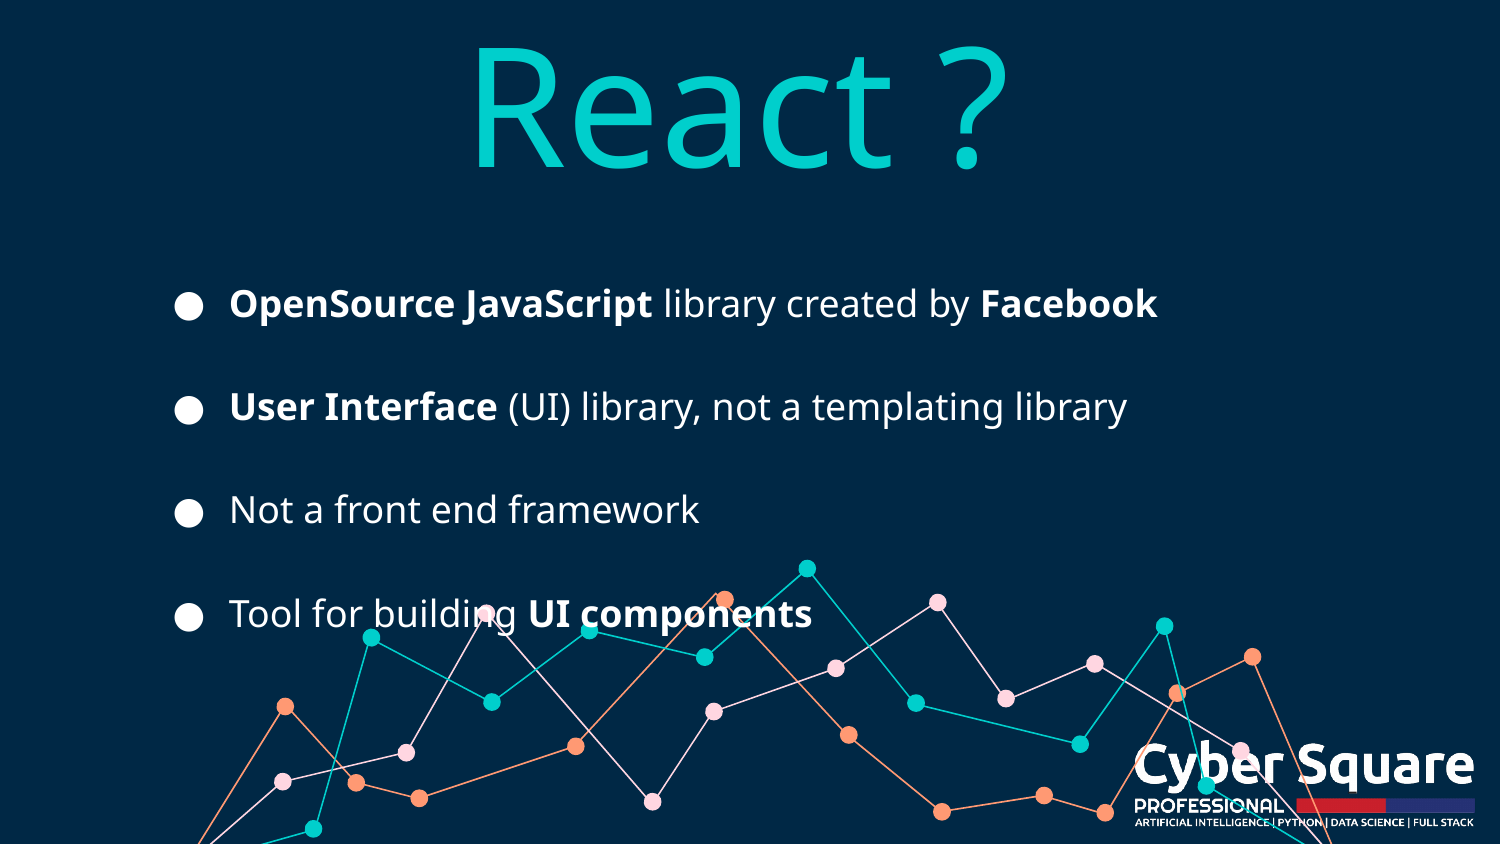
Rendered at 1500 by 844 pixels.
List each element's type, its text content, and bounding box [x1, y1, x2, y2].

title What is React ? [152, 13, 1321, 216]
picture [1096, 734, 1151, 810]
list OpenSource JavaScript library created by Facebook User Interface (UI) library, not a templating library Not a front end framework Tool for building UI components [139, 257, 1308, 659]
picture [1286, 734, 1500, 837]
picture [1194, 734, 1313, 837]
picture [1216, 734, 1327, 837]
picture [1096, 734, 1288, 837]
